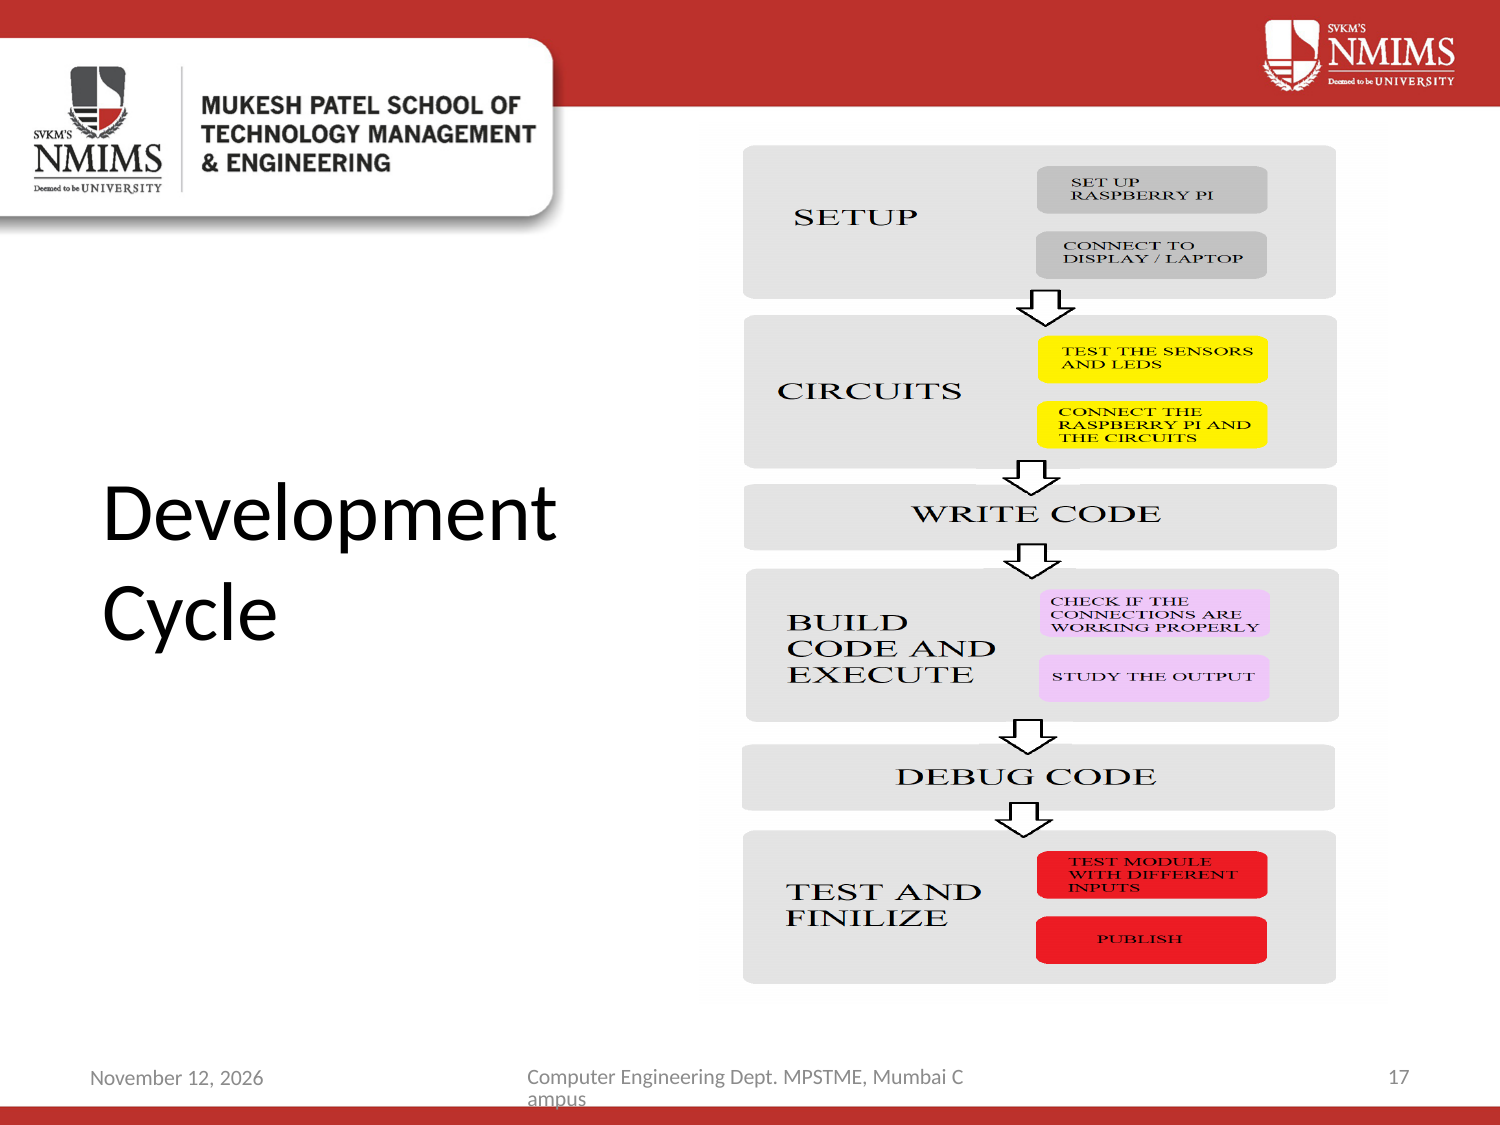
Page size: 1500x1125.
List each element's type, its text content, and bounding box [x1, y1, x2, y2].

text_box Development Cycle [87, 449, 663, 665]
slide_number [75, 1046, 425, 1107]
picture [0, 0, 1500, 1125]
footer Computer Engineering Dept. MPSTME, Mumbai Campus [512, 1045, 988, 1106]
slide_number 17 [1074, 1045, 1425, 1106]
